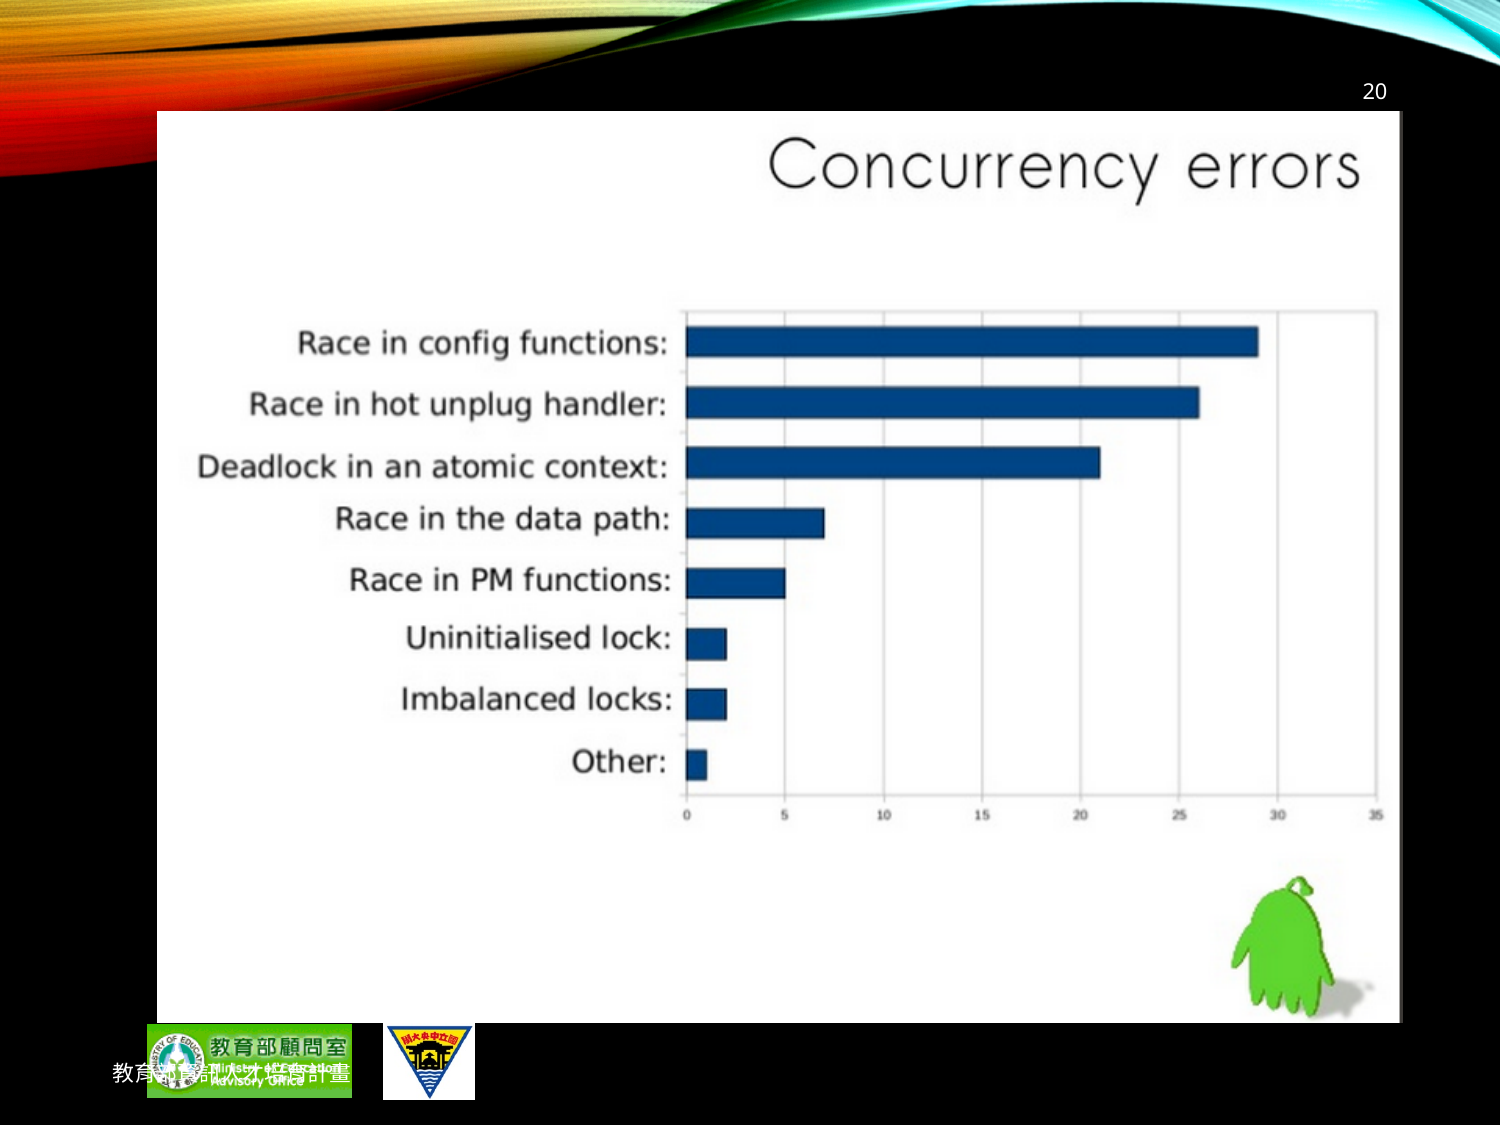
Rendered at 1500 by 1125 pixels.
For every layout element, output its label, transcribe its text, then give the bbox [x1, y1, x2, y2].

picture [147, 1024, 352, 1042]
picture [0, 0, 1500, 1042]
footer 教育部資訊人才培育計畫 [97, 1042, 1030, 1103]
slide_number 20 [1078, 62, 1403, 111]
